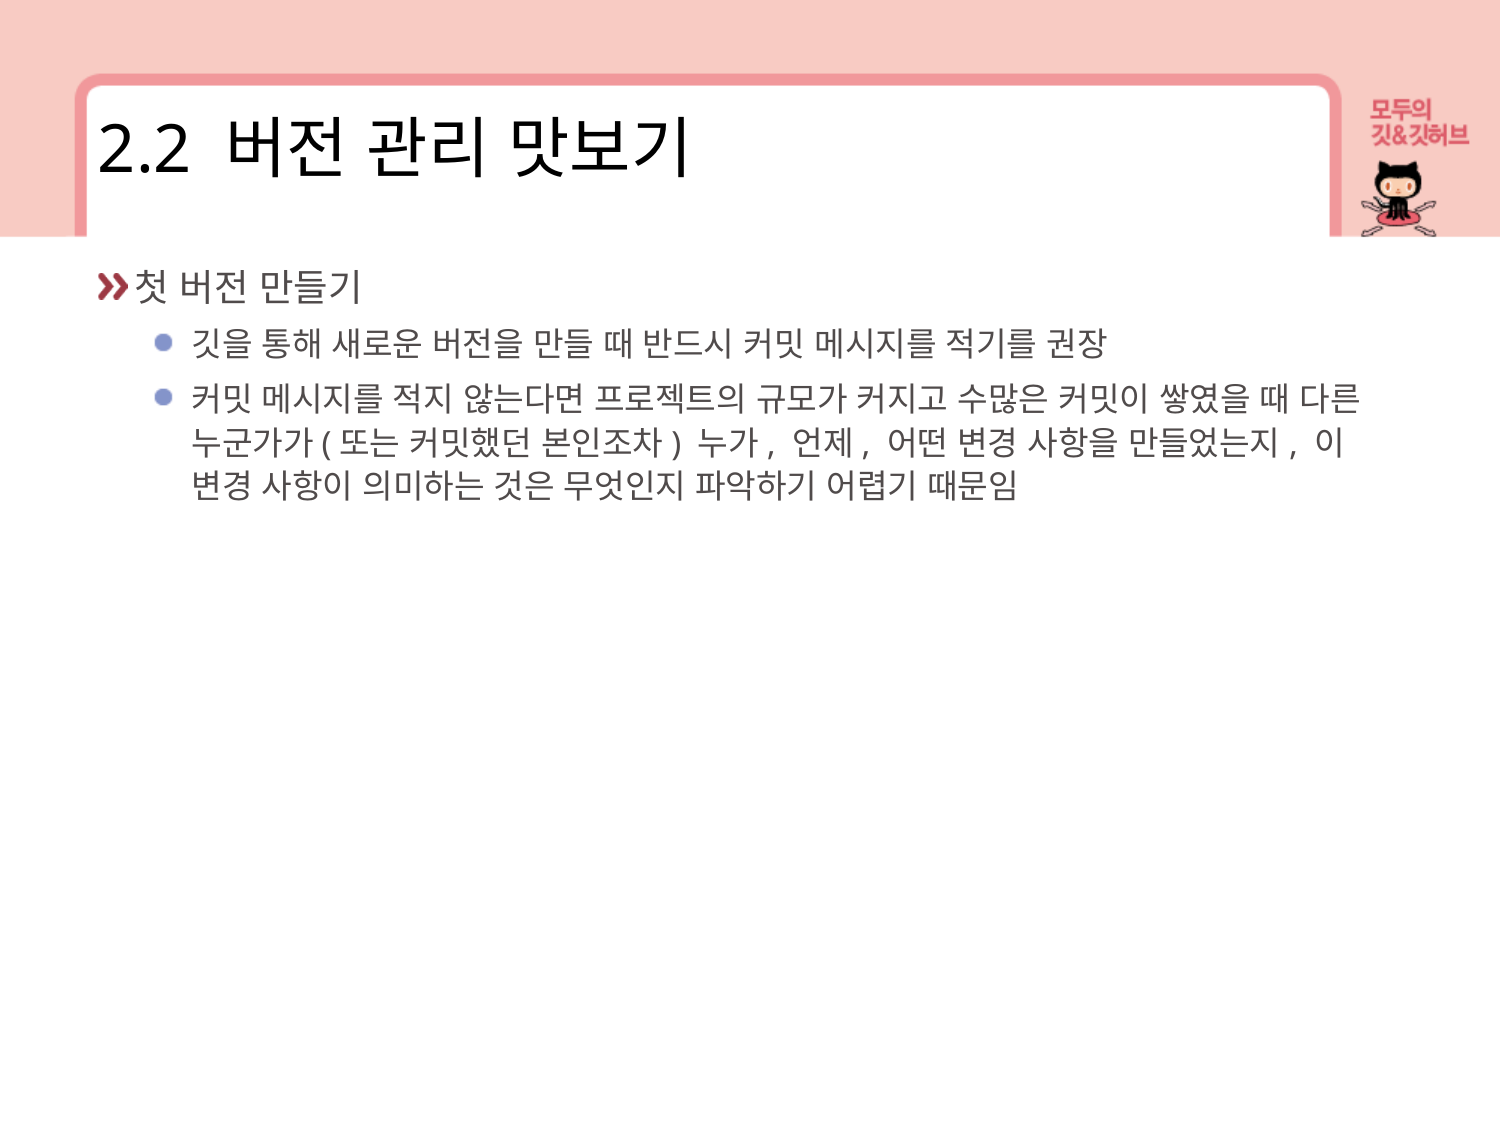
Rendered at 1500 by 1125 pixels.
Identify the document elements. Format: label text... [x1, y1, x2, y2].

picture [0, 0, 1500, 1125]
text_box 첫 버전 만들기 깃을 통해 새로운 버전을 만들 때 반드시 커밋 메시지를 적기를 권장 커밋 메시지를 적지 않는다면 프로젝트의 규모가 커지고 수많은 커밋이 쌓였을 때 다른 누군가가(또는 커밋했던 본인조차) 누가, 언제, 어떤 변경 사항을 만들었는지, 이 변경 사항이 의미하는 것은 무엇인지 파악하기 어렵기 때문임 [82, 252, 1413, 1067]
text_box 2.2 버전 관리 맛보기 [82, 61, 1413, 193]
